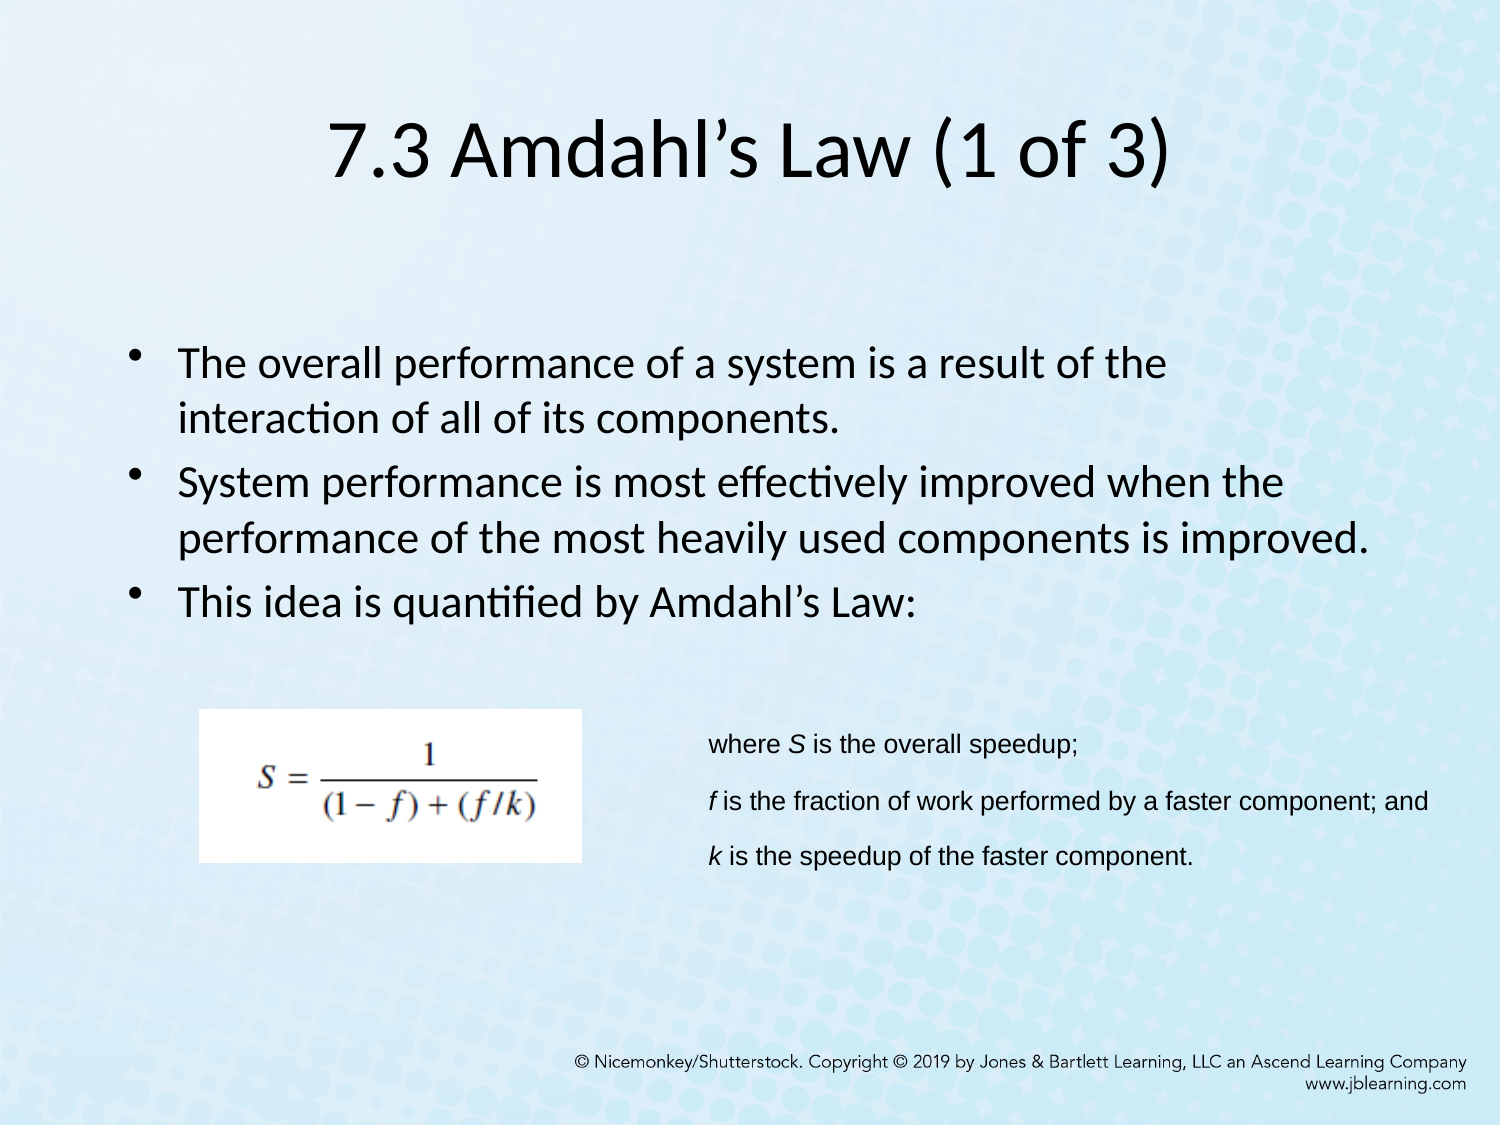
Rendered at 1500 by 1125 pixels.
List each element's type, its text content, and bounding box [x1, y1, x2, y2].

picture [0, 0, 1500, 1125]
list The overall performance of a system is a result of the interaction of all of its components. System performance is most effectively improved when the performance of the most heavily used components is improved. This idea is quantified by Amdahl’s Law: [112, 324, 1388, 688]
title 7.3 Amdahl’s Law (1 of 3) [112, 50, 1388, 238]
text_box where S is the overall speedup; f is the fraction of work performed by a faster component; and k is the speedup of the faster component. [675, 713, 1463, 896]
